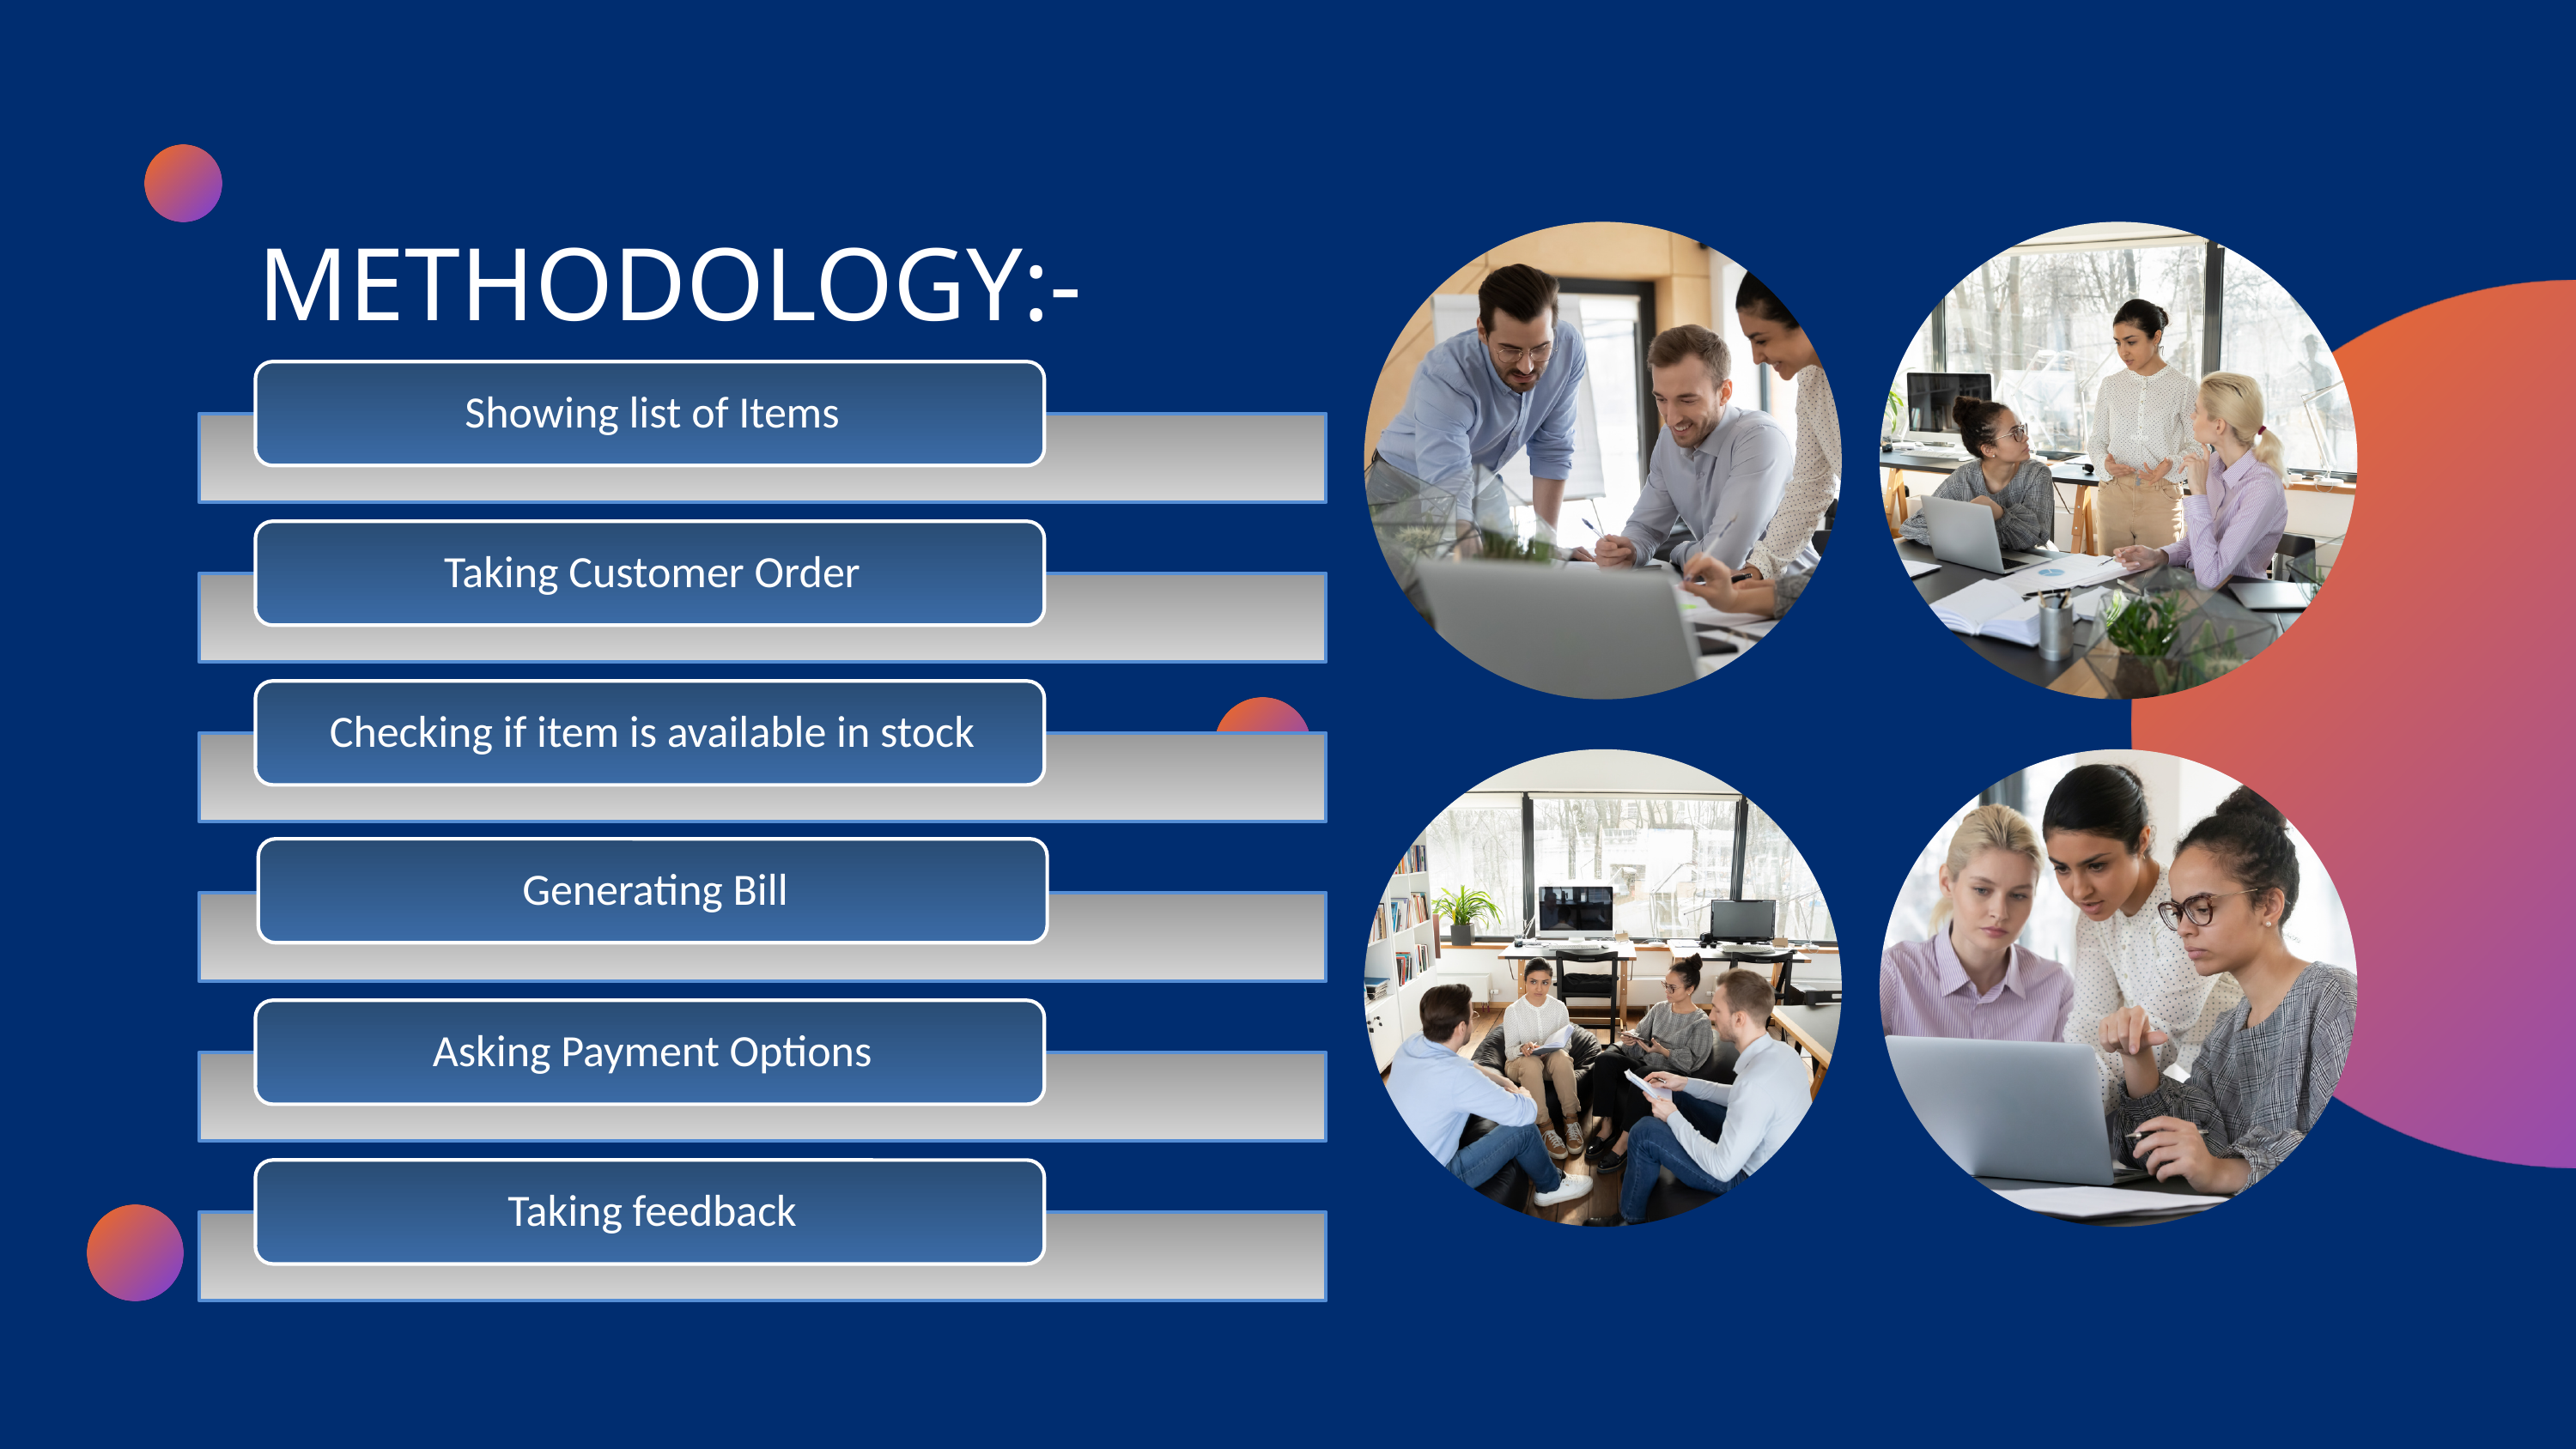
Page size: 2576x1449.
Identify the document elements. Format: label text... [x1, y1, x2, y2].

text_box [1879, 221, 2358, 700]
text_box METHODOLOGY:- [258, 220, 1174, 341]
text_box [1364, 749, 1843, 1228]
picture [2131, 280, 2576, 1169]
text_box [1879, 749, 2358, 1228]
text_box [1364, 221, 1843, 700]
picture [87, 1204, 184, 1302]
picture [144, 144, 222, 222]
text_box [198, 361, 1327, 1302]
